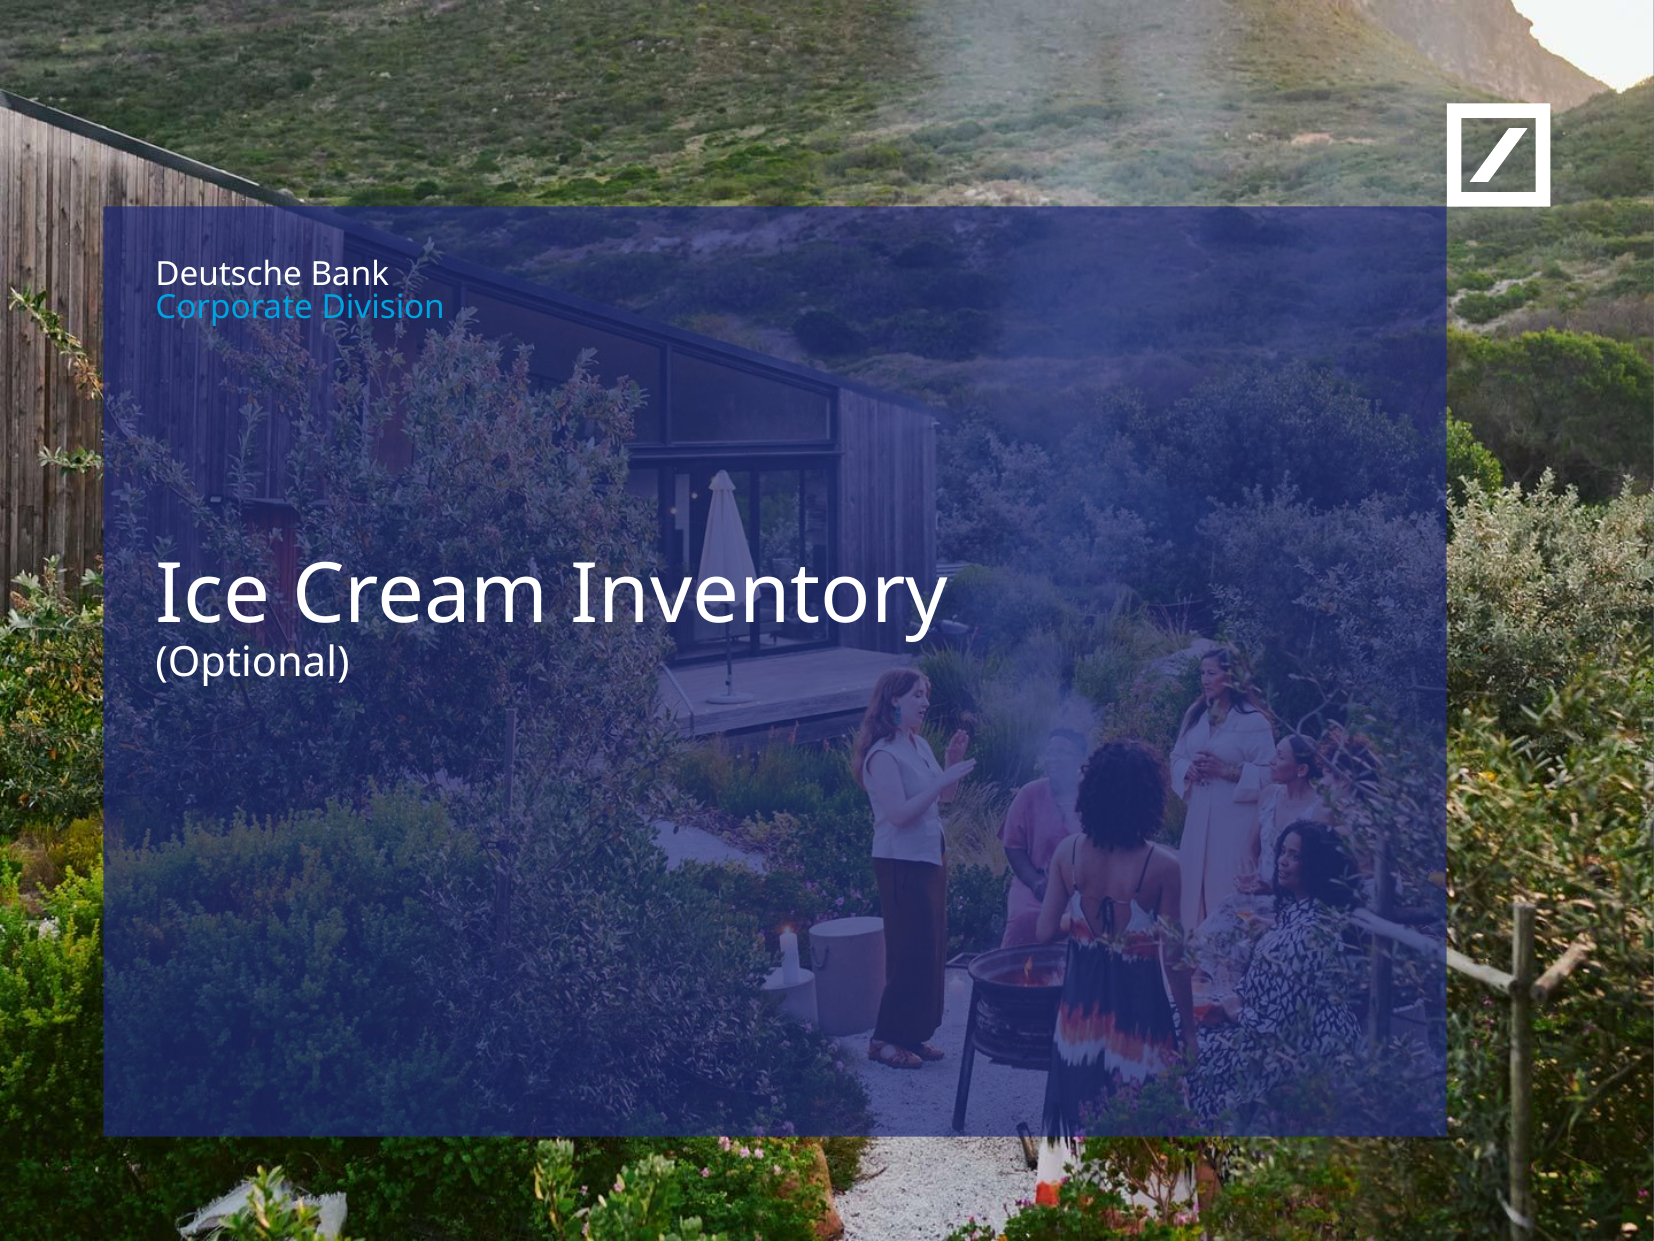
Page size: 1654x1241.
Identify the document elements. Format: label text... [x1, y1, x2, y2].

list (Optional) [155, 640, 1396, 1004]
list Ice Cream Inventory [155, 360, 1396, 640]
picture [0, 0, 1654, 1241]
